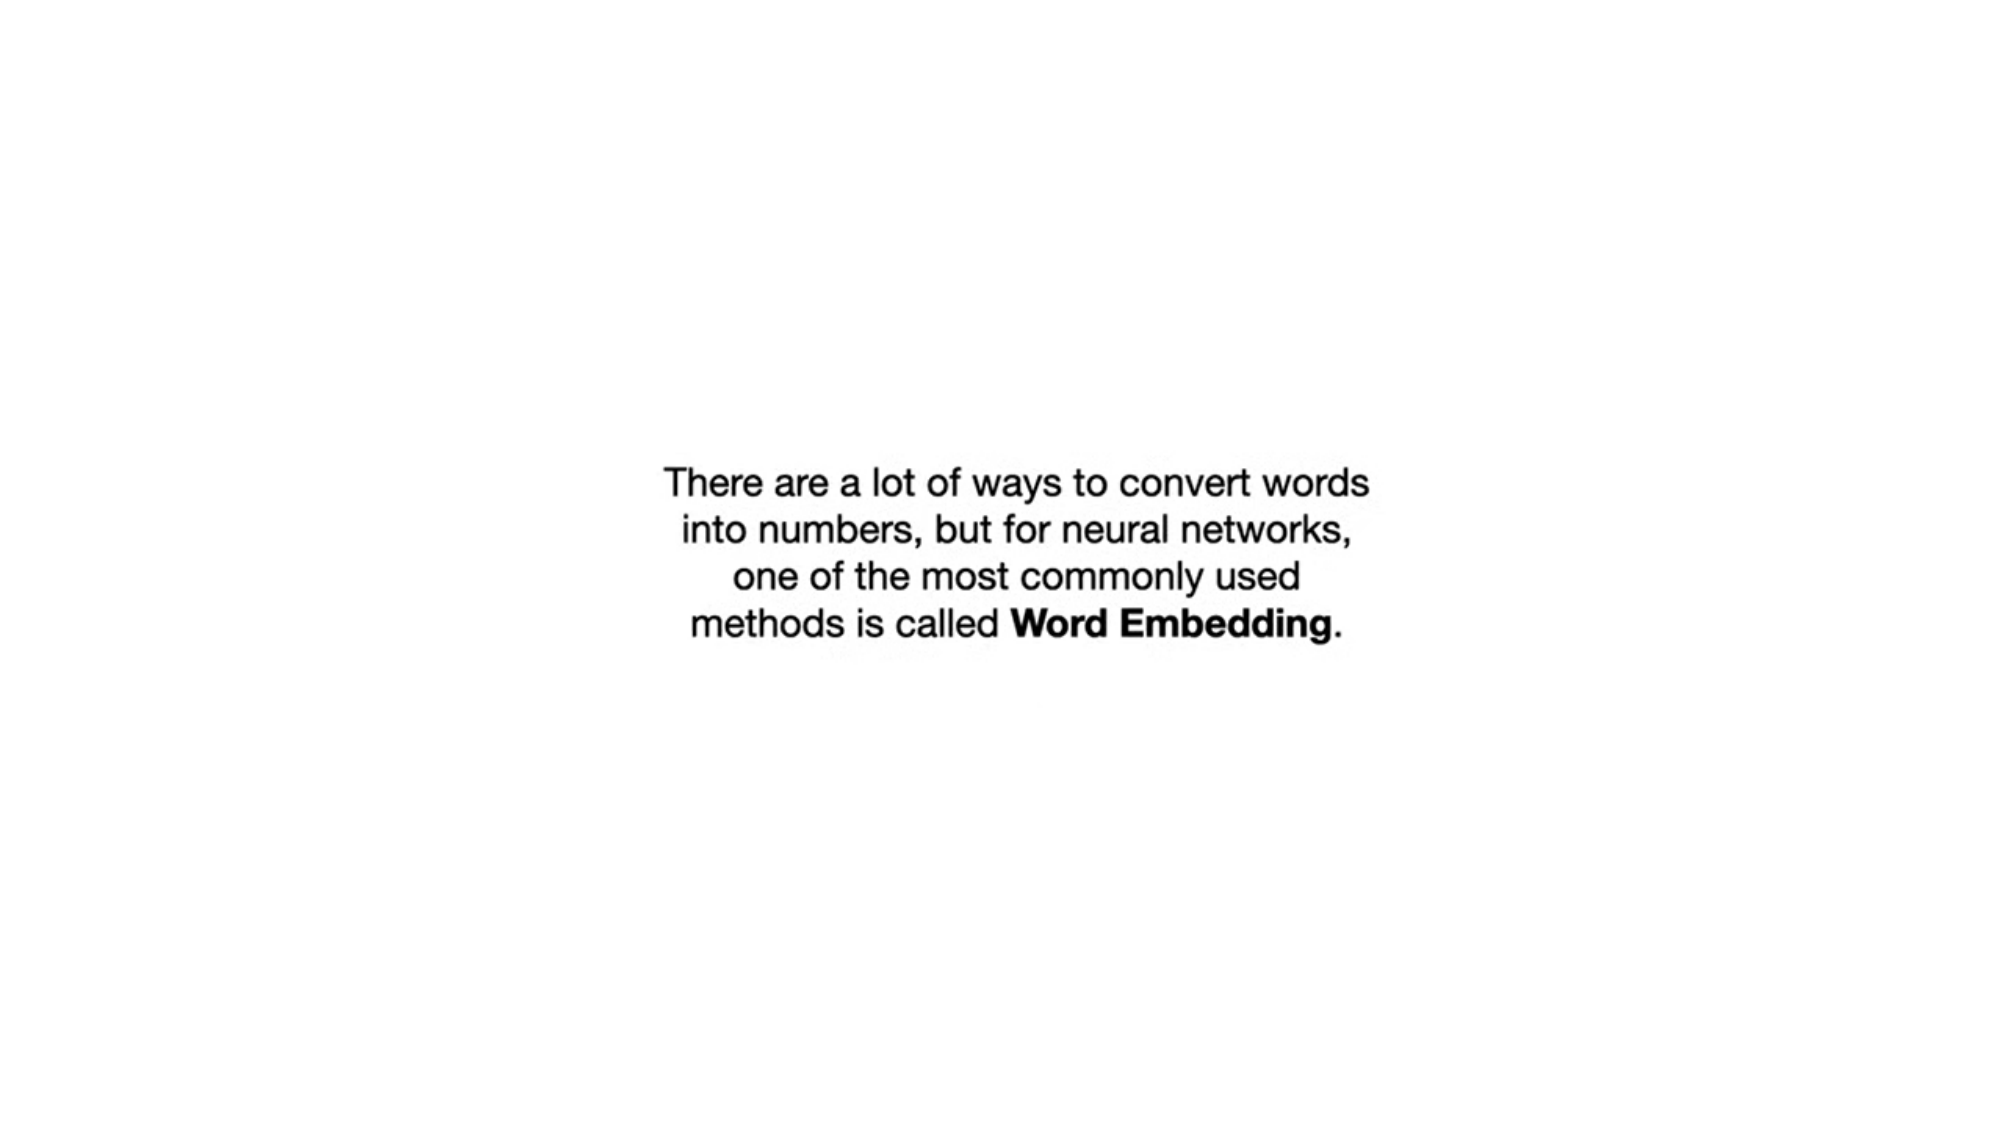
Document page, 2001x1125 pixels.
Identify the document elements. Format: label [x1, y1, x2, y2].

picture [510, 416, 1490, 709]
